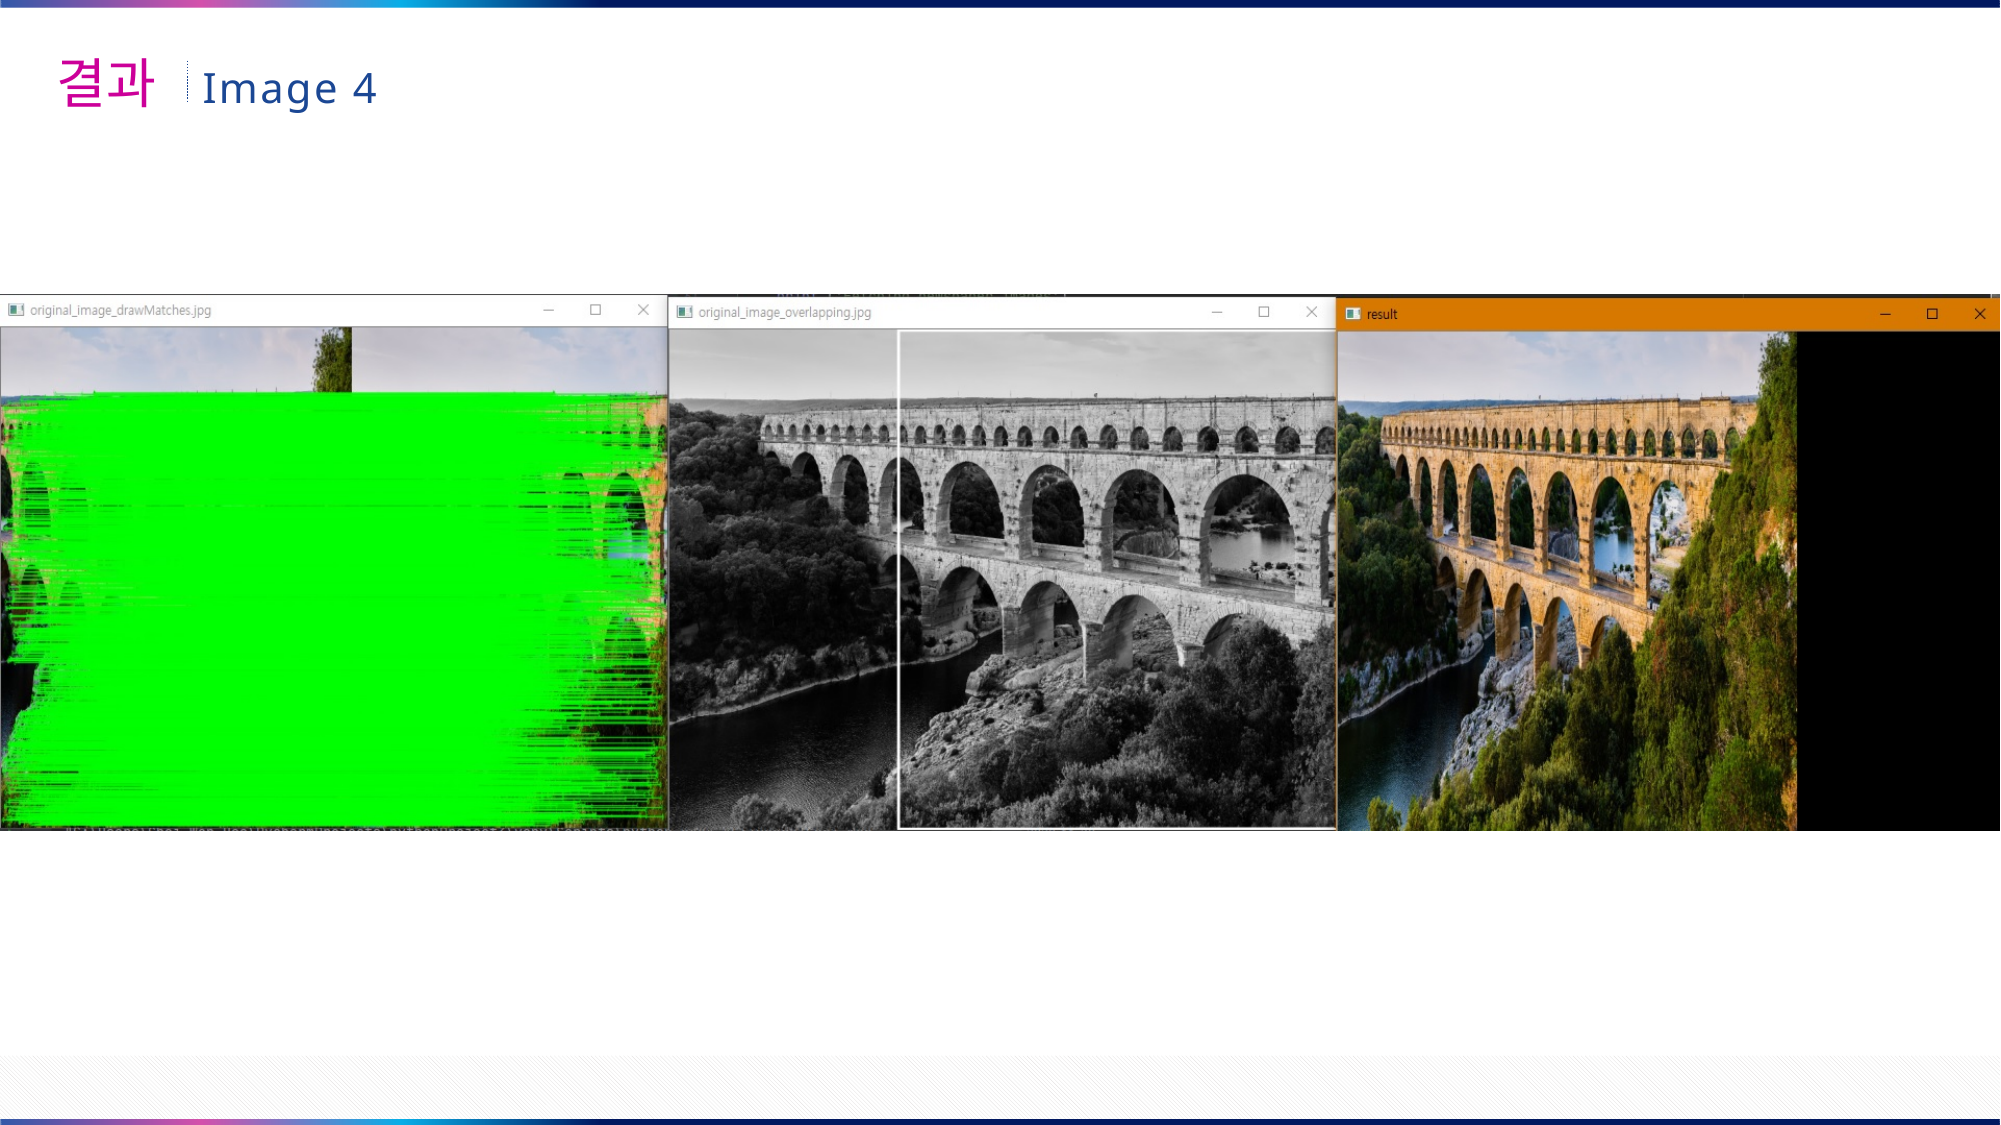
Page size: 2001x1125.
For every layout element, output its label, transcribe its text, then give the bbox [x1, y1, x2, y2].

text_box Image 4 [187, 59, 735, 124]
picture [471, 1119, 2000, 1125]
picture [0, 0, 390, 8]
text_box 결과 [25, 41, 188, 124]
picture [472, 0, 2000, 8]
picture [0, 294, 2000, 831]
picture [0, 1119, 390, 1125]
